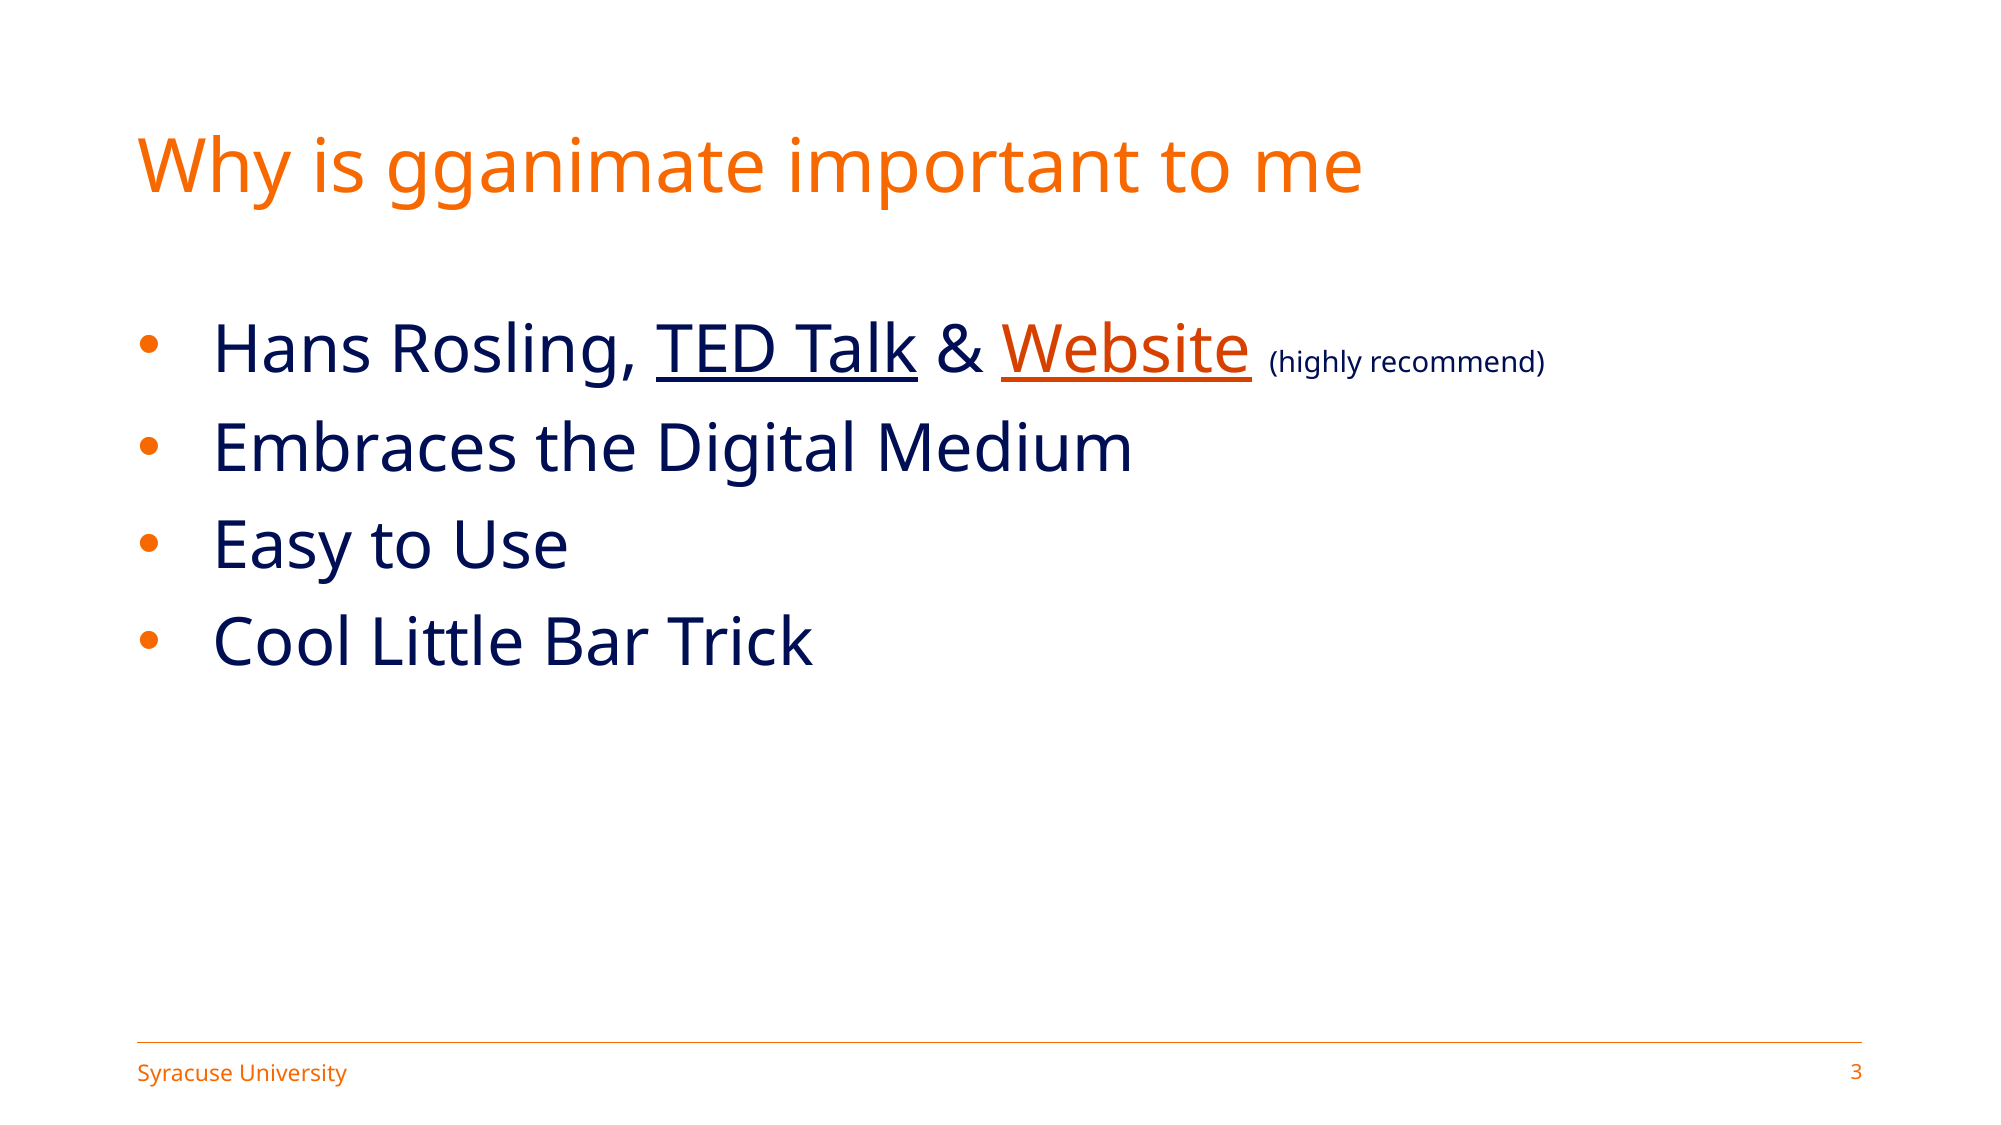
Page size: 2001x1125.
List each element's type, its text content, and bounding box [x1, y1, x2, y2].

list Hans Rosling, TED Talk & Website (highly recommend) Embraces the Digital Medium Easy to Use Cool Little Bar Trick [137, 299, 1863, 1014]
title Why is gganimate important to me [137, 59, 1863, 278]
